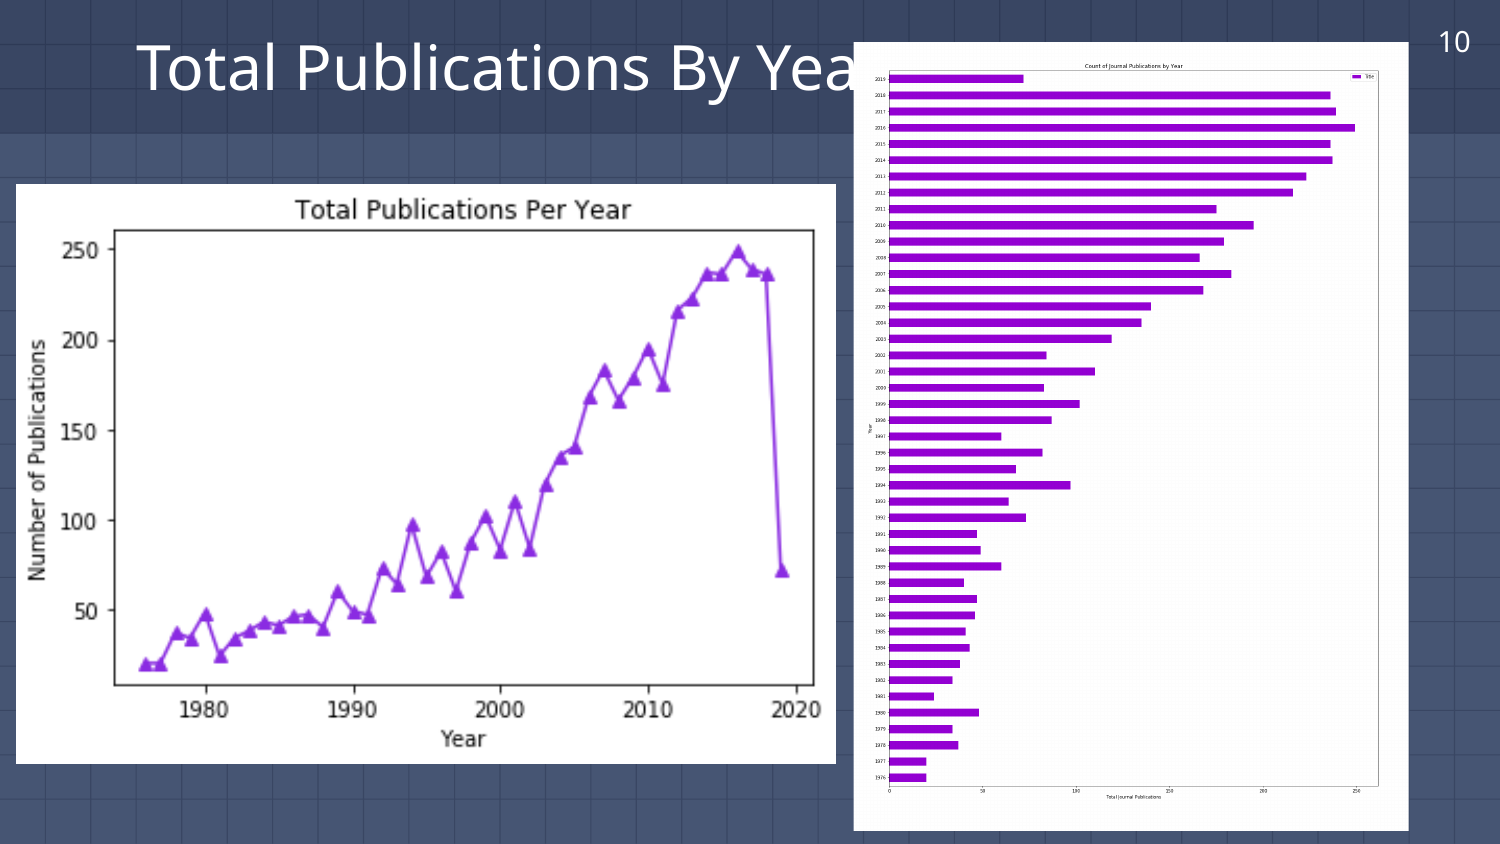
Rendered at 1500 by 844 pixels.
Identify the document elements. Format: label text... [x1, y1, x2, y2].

slide_number 10 [1408, 0, 1500, 88]
picture [853, 42, 1409, 831]
picture [16, 184, 836, 764]
title Total Publications By Year [121, 0, 1383, 118]
